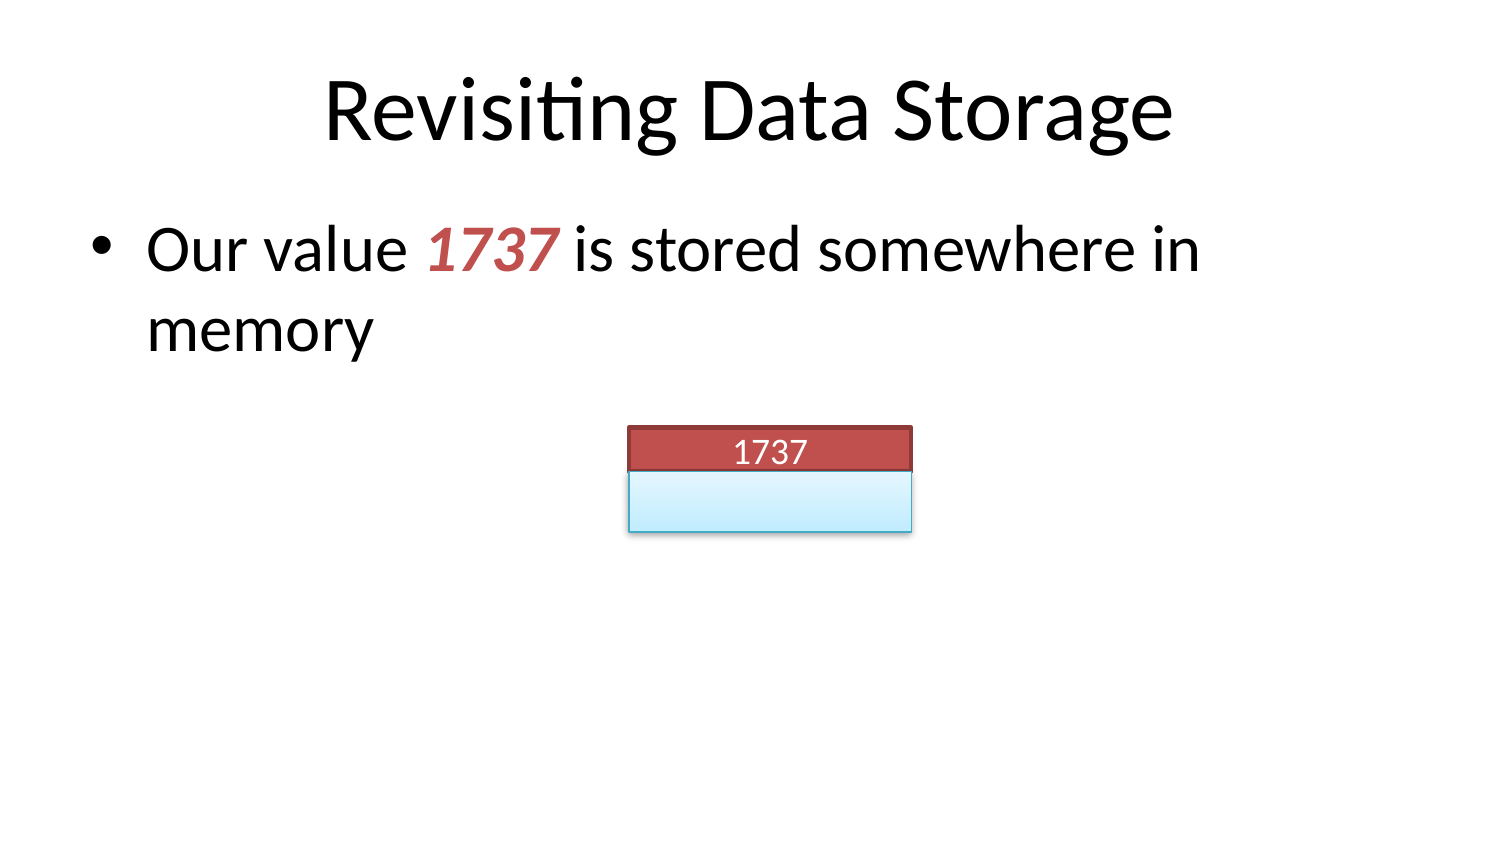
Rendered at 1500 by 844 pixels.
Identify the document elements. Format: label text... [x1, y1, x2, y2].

text_box [628, 471, 912, 533]
list Our value 1737 is stored somewhere in memory [75, 196, 1425, 754]
title Revisiting Data Storage [75, 33, 1425, 175]
text_box 1737 [627, 425, 913, 471]
